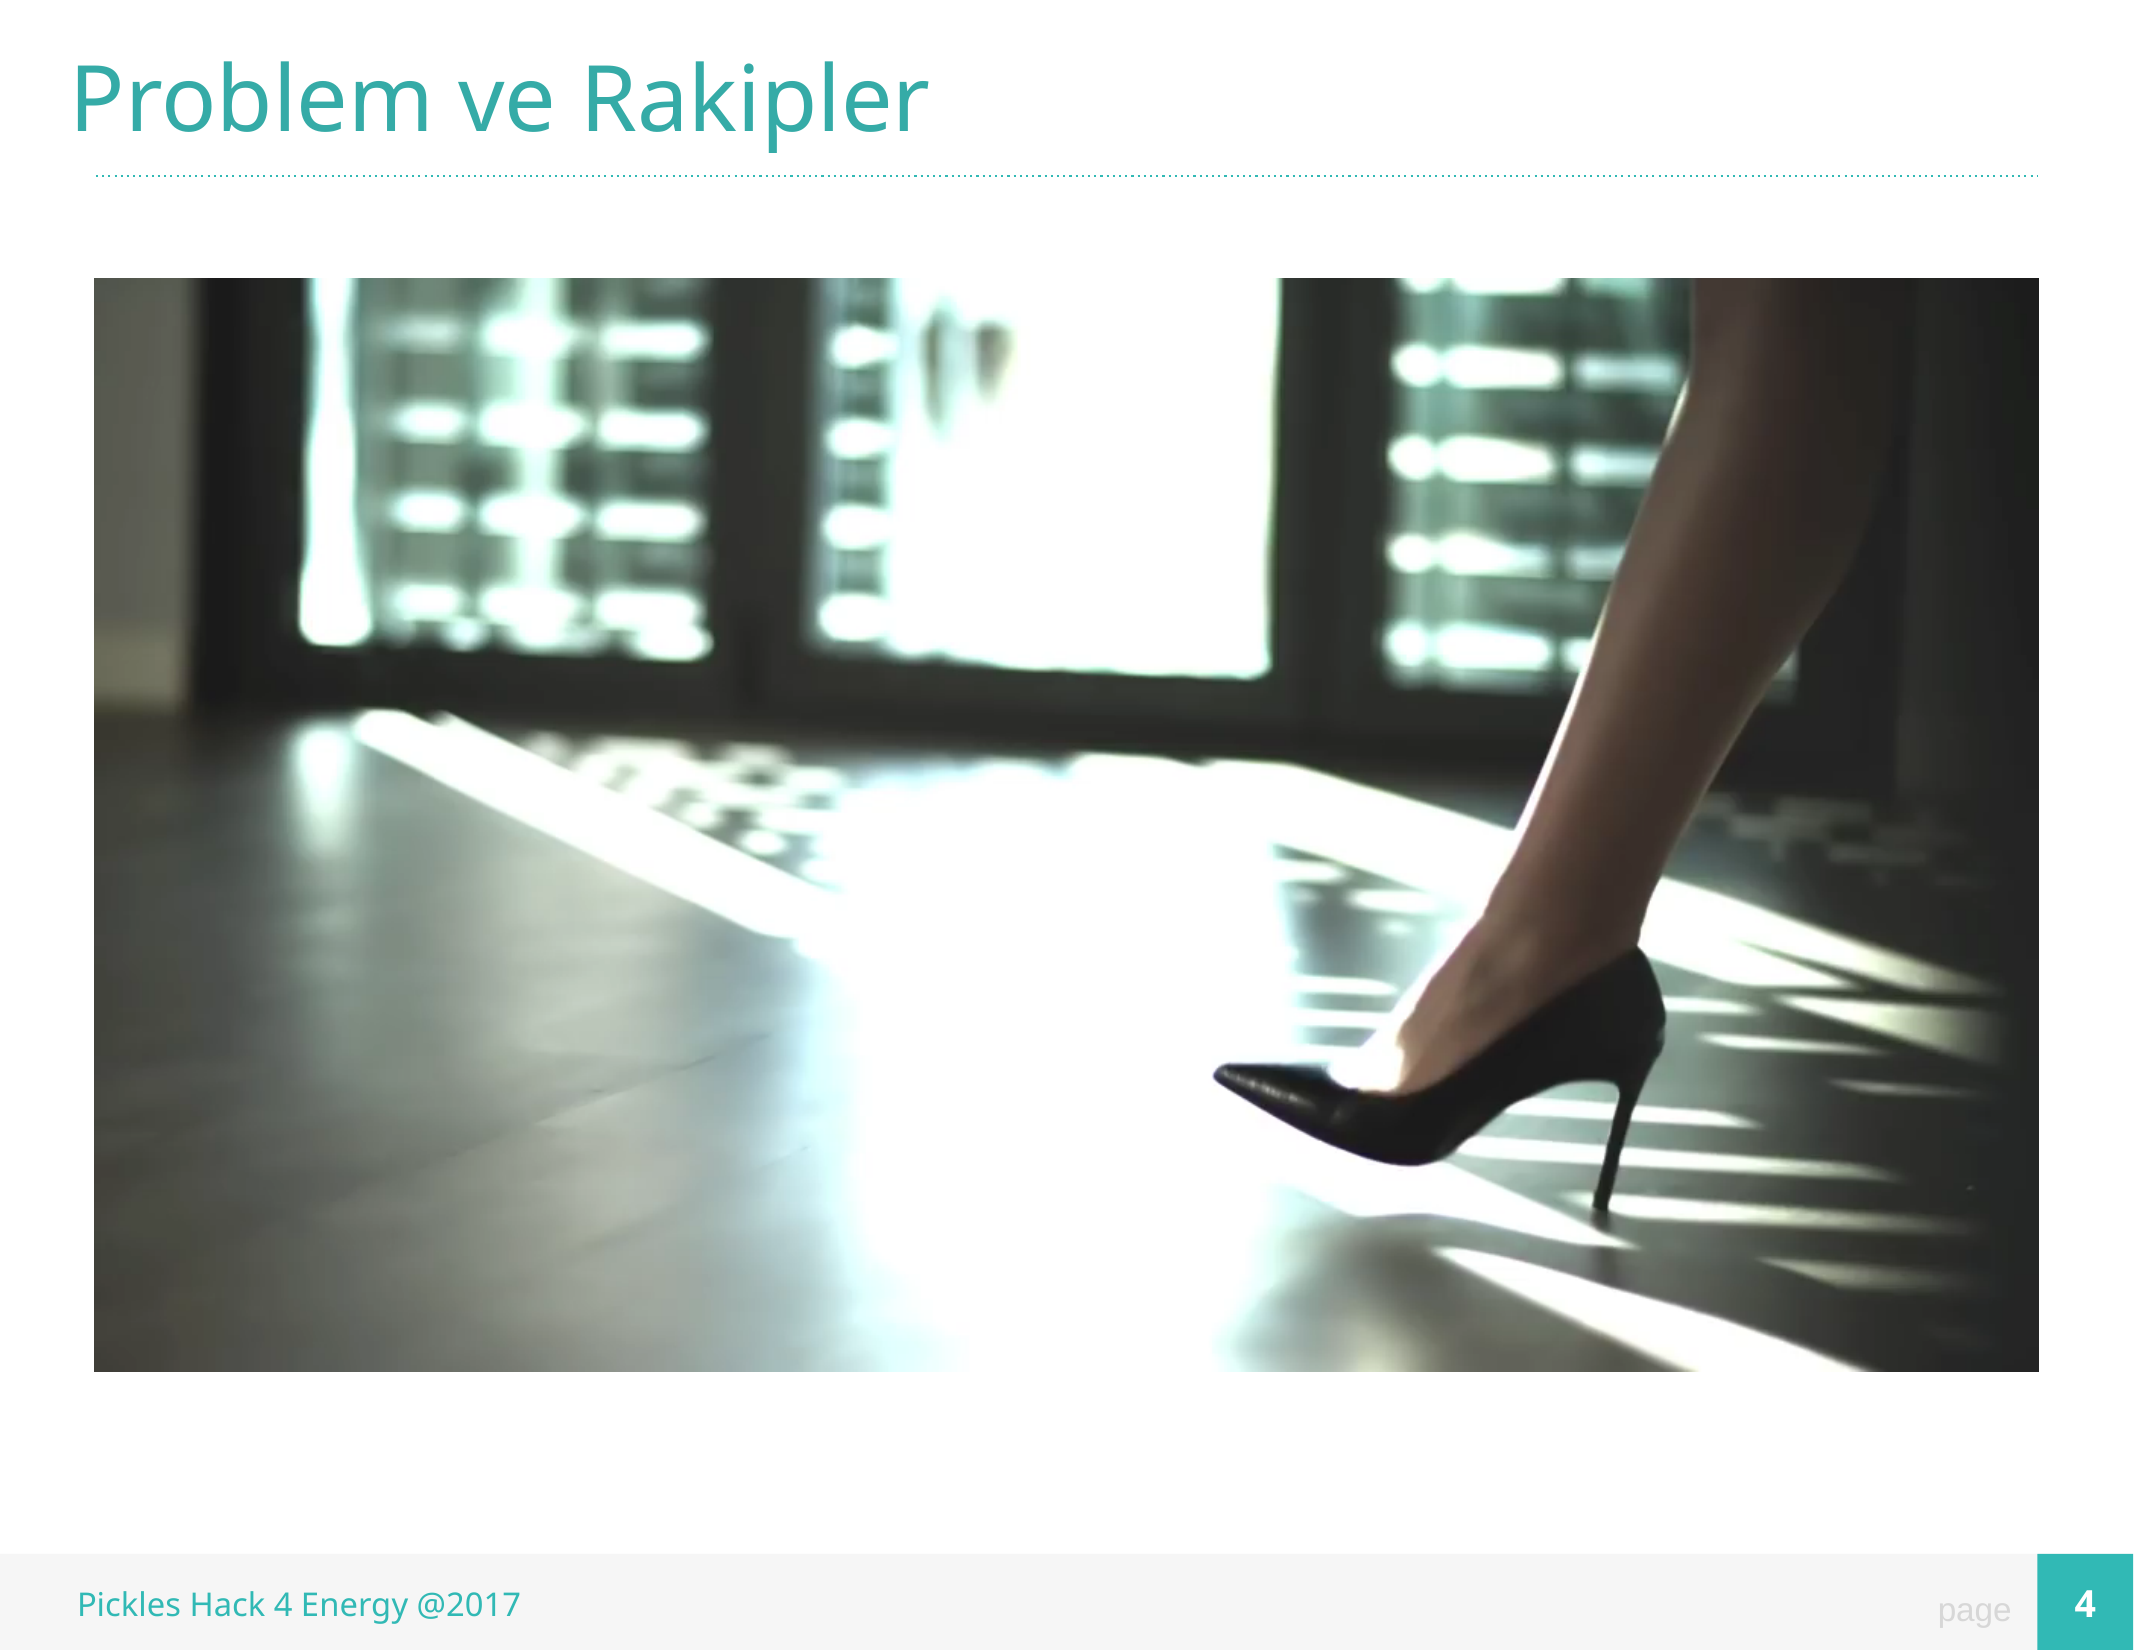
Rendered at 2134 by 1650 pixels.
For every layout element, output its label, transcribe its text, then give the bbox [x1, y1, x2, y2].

text_box Problem ve Rakipler [59, 28, 943, 160]
list Pickles Hack 4 Energy @2017 [65, 1572, 684, 1635]
text_box 4 [2066, 1571, 2105, 1633]
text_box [93, 277, 2040, 1373]
